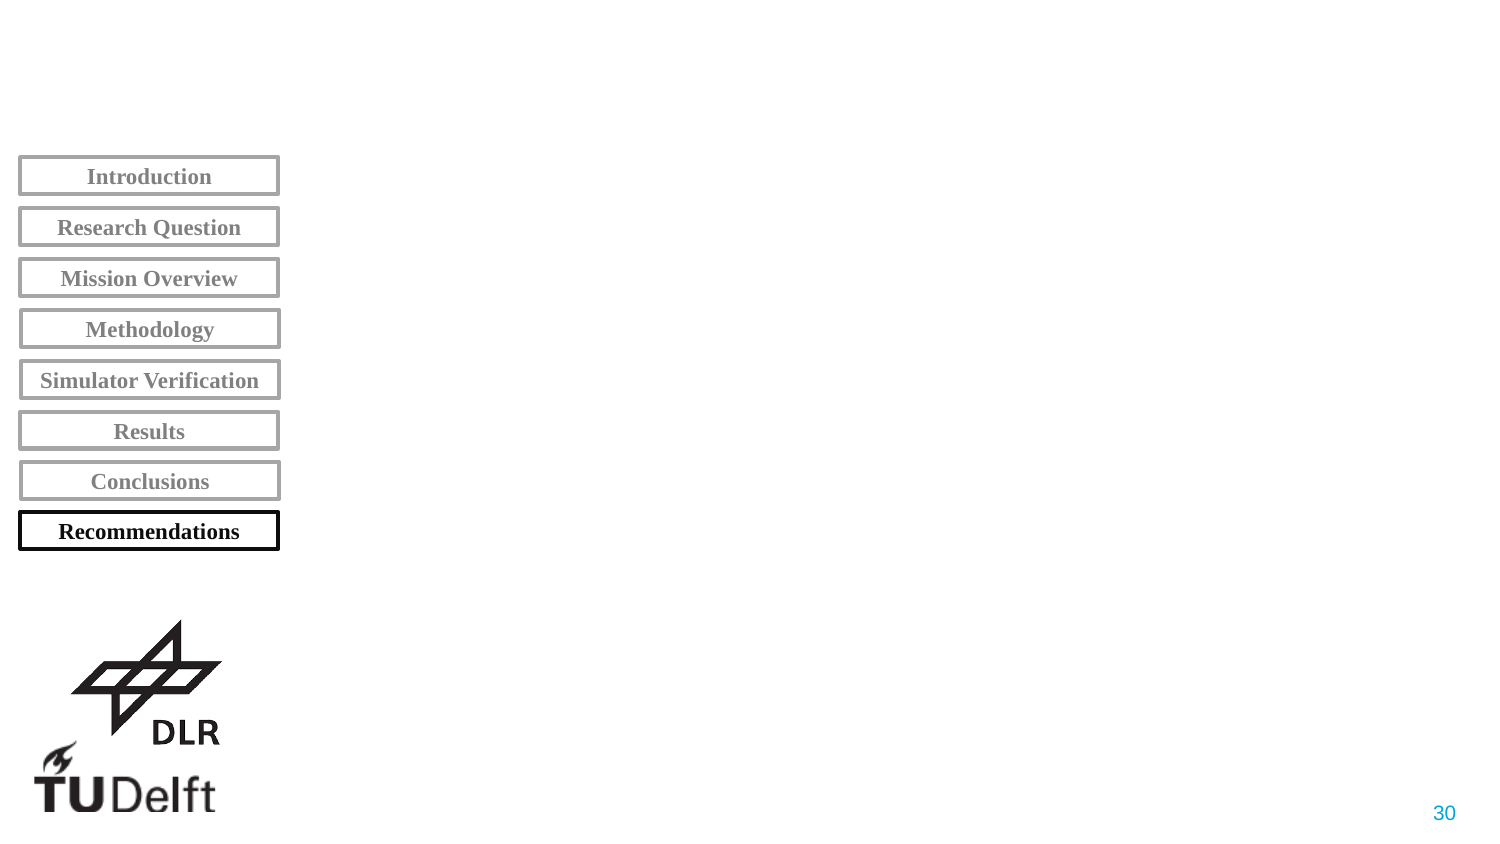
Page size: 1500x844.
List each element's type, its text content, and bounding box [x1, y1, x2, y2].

text_box Mission Overview [20, 259, 279, 296]
text_box Simulator Verification [20, 361, 279, 398]
text_box Results [20, 411, 279, 449]
text_box Research Question [20, 208, 279, 245]
text_box Recommendations [20, 512, 279, 549]
text_box Introduction [20, 157, 279, 194]
text_box Conclusions [21, 462, 280, 499]
text_box Methodology [21, 310, 280, 347]
picture [66, 615, 226, 748]
